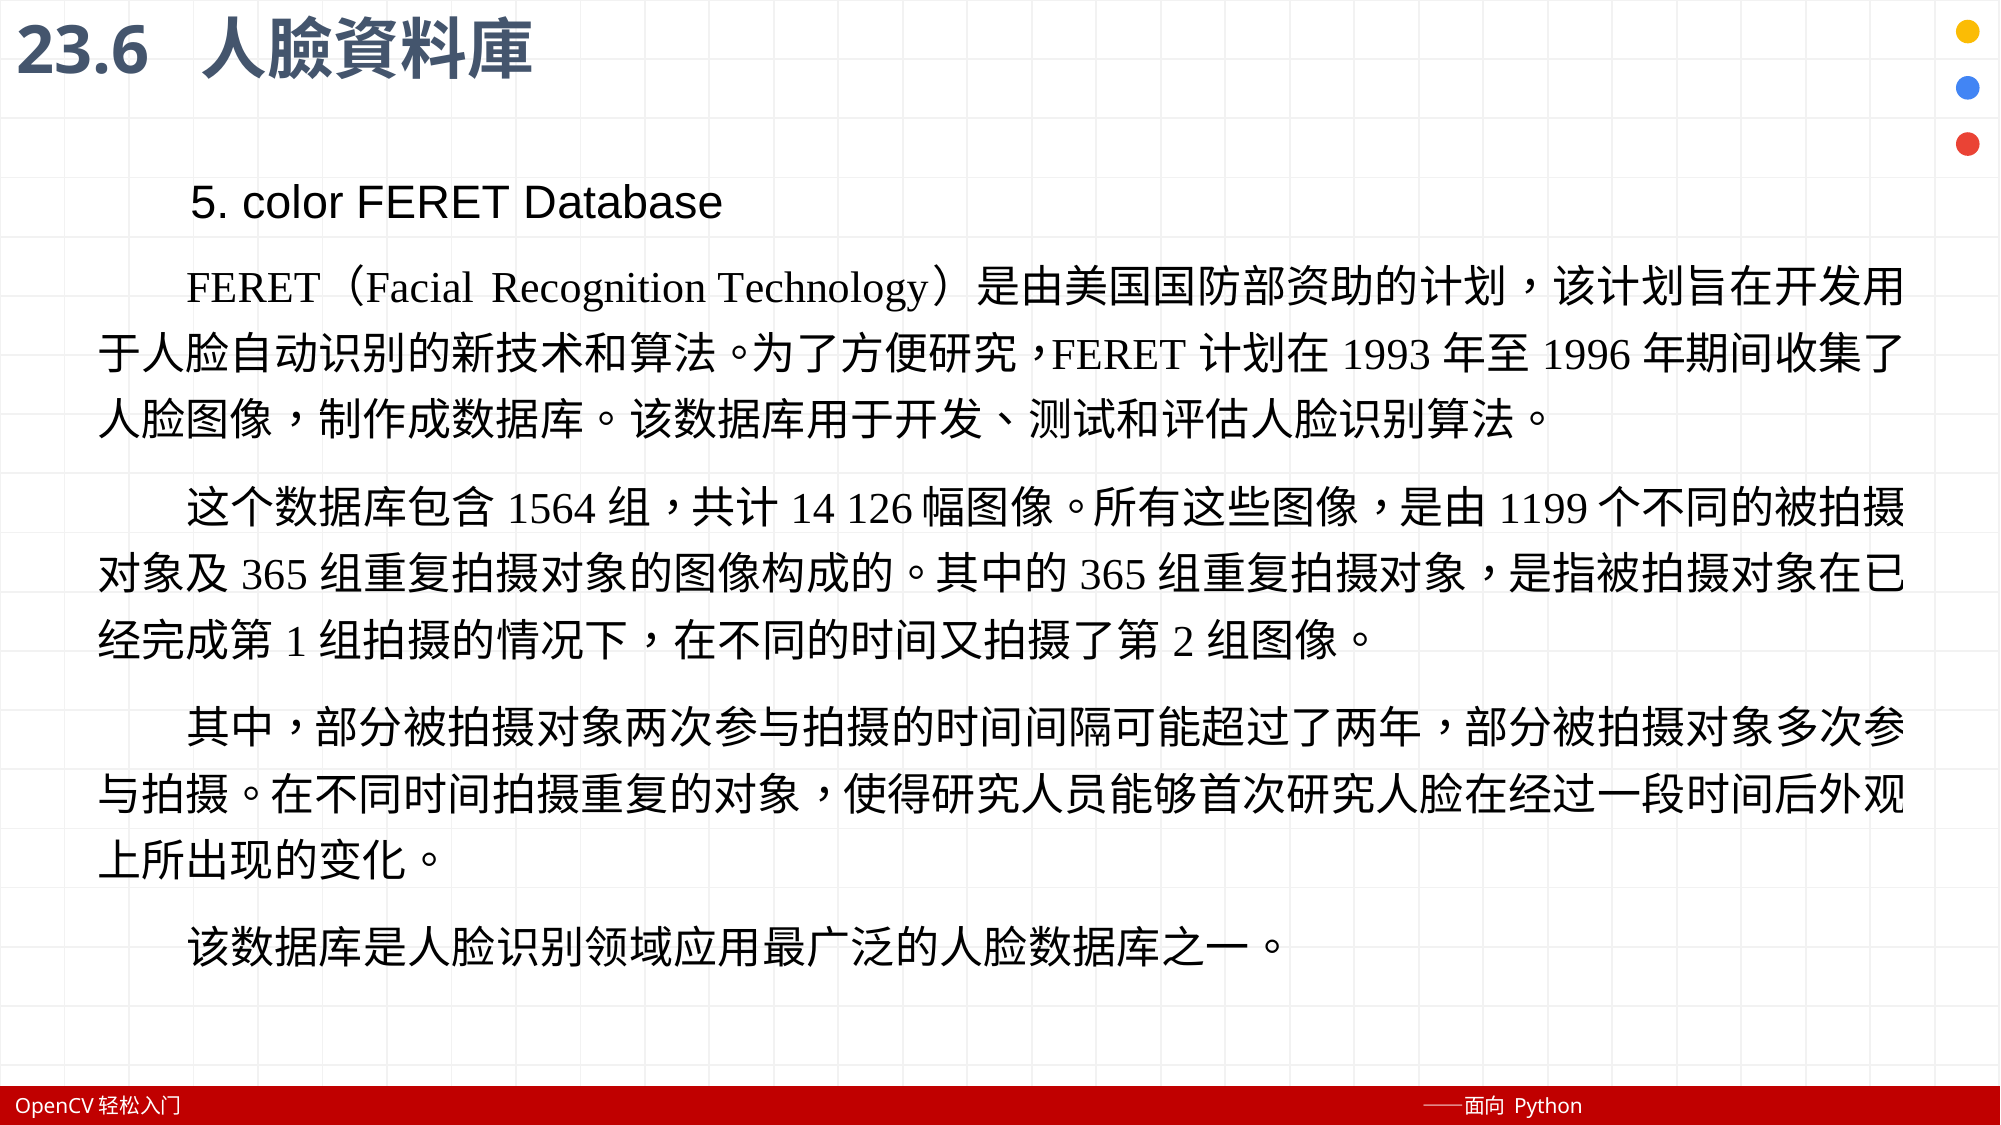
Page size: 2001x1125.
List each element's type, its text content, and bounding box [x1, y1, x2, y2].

text_box 23.6 人臉資料庫 [1, 0, 550, 95]
picture [97, 126, 1903, 999]
